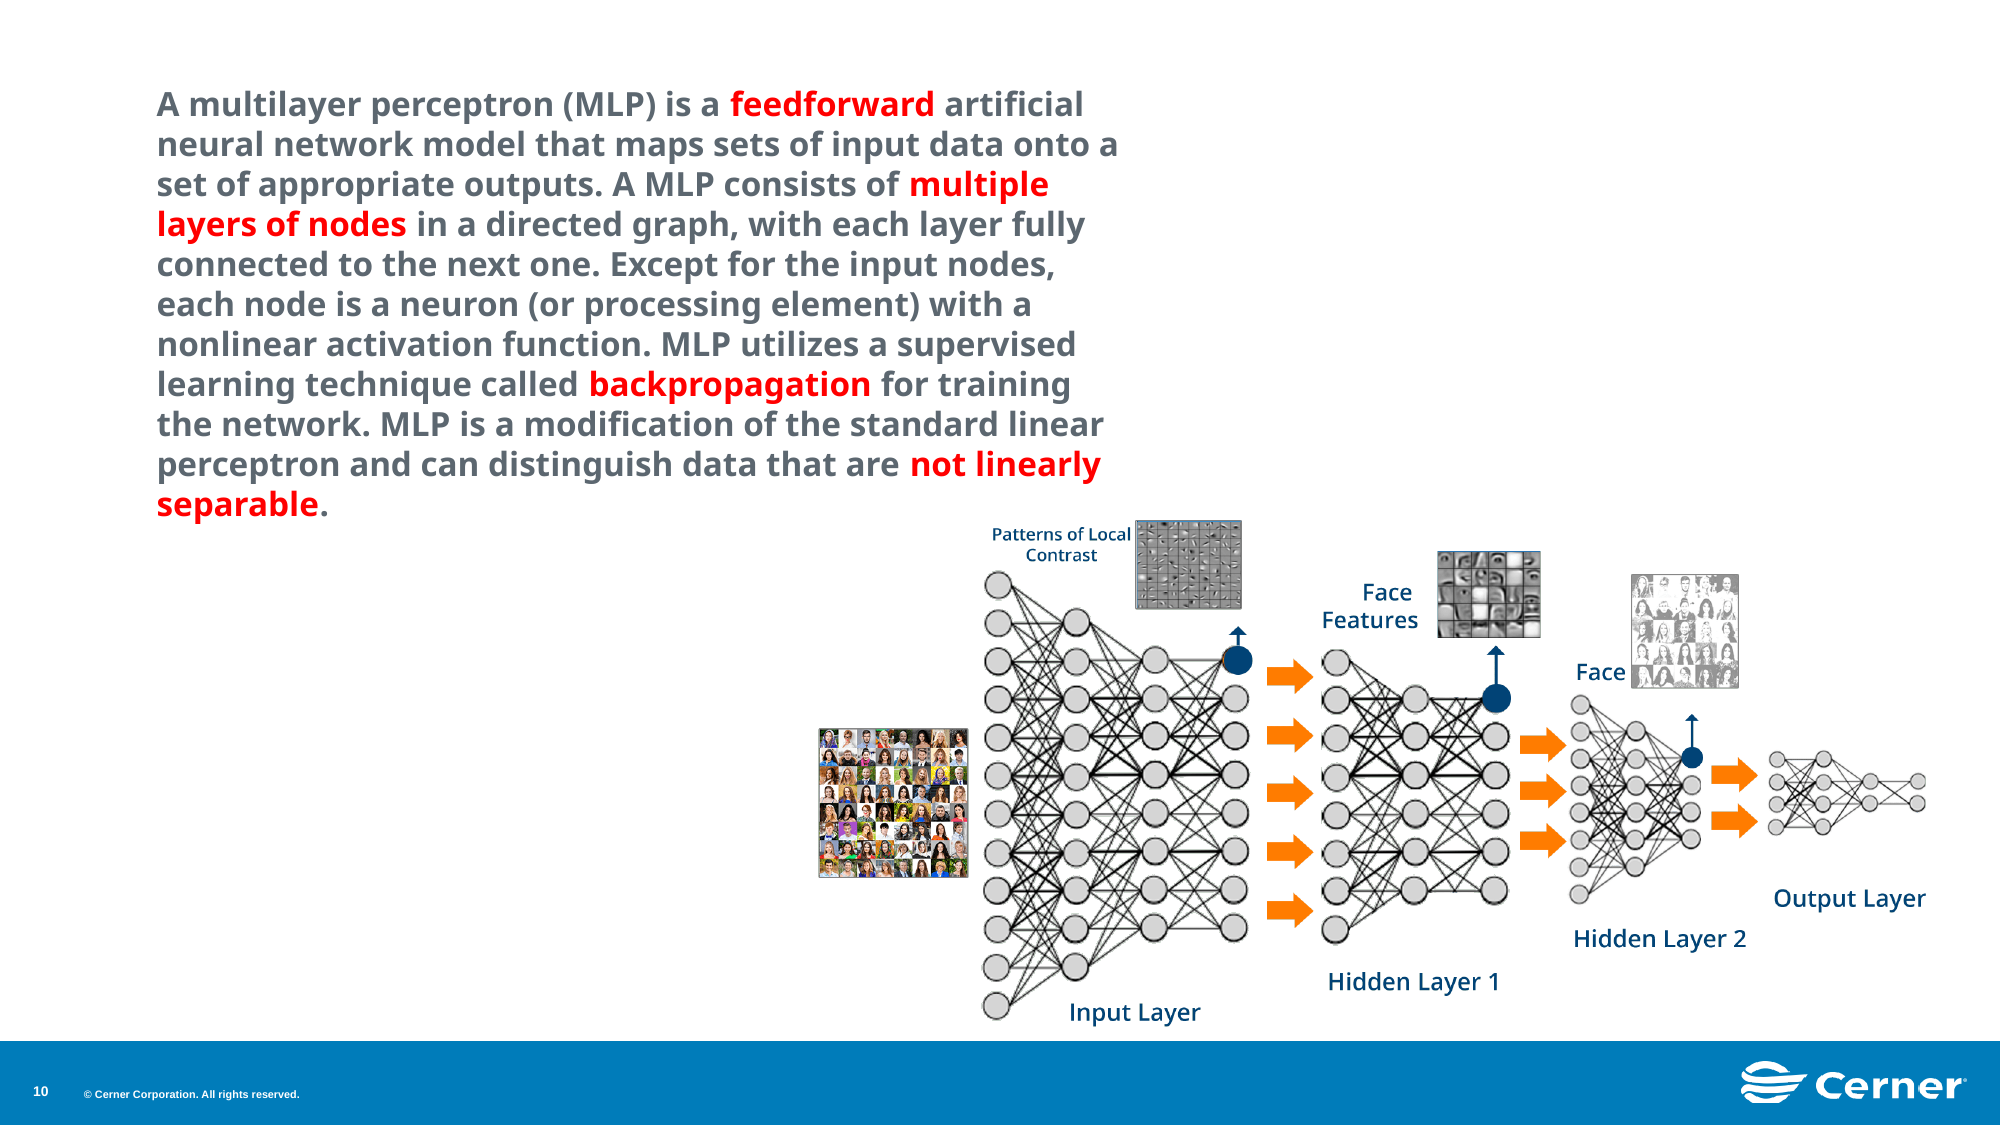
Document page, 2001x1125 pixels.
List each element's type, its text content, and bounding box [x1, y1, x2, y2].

picture [1893, 1079, 1913, 1086]
picture [790, 494, 1945, 1040]
picture [1817, 1073, 1844, 1086]
picture [1846, 1079, 1867, 1086]
text_box A multilayer perceptron (MLP) is a feedforward artificial neural network model that maps sets of input data onto a set of appropriate outputs. A MLP consists of multiple layers of nodes in a directed graph, with each layer fully connected to the next one. Except for the input nodes, each node is a neuron (or processing element) with a nonlinear activation function. MLP utilizes a supervised learning technique called backpropagation for training the network. MLP is a modification of the standard linear perceptron and can distinguish data that are not linearly separable. [141, 76, 1141, 530]
picture [1921, 1079, 1941, 1086]
picture [1874, 1079, 1887, 1086]
picture [1746, 1062, 1787, 1072]
picture [1742, 1072, 1806, 1083]
